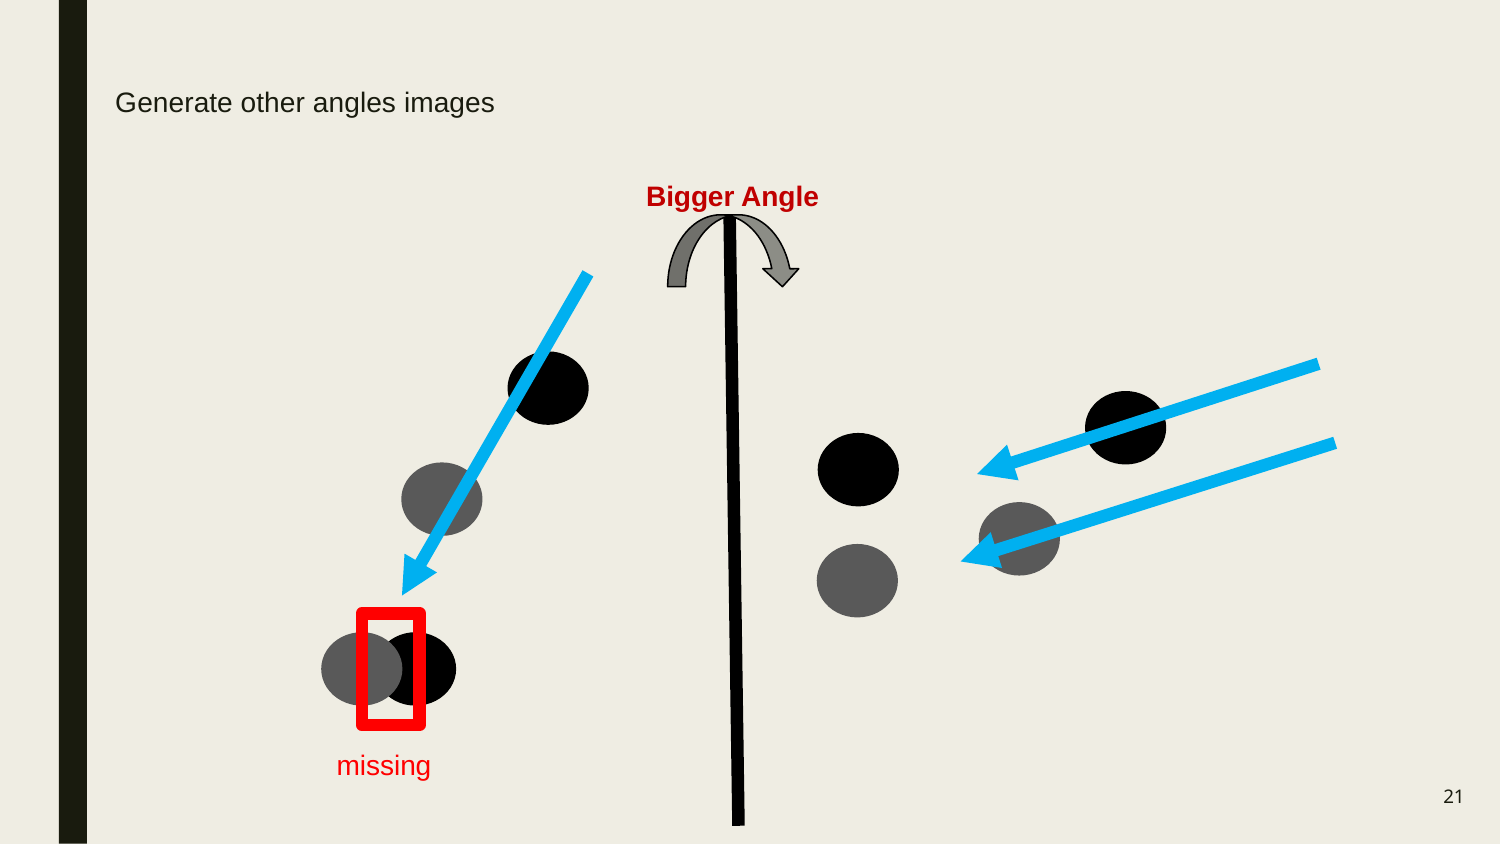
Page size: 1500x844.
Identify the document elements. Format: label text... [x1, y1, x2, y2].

slide_number 20 [1389, 764, 1480, 830]
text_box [321, 171, 1336, 826]
title Generate other angles images [100, 72, 1498, 167]
